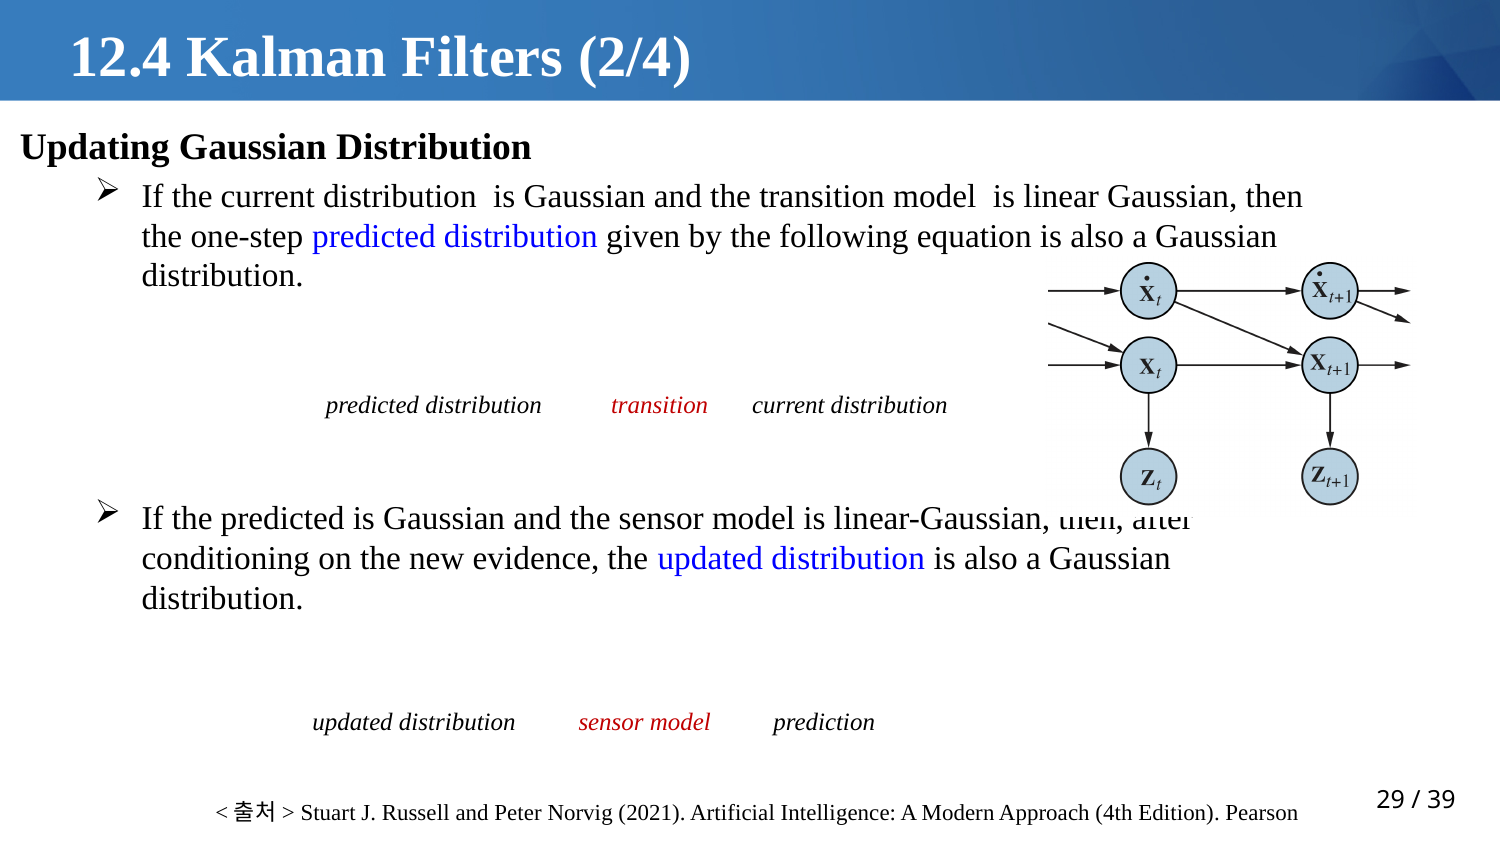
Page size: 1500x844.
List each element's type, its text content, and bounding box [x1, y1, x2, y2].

picture [1045, 256, 1417, 517]
text_box <출처> Stuart J. Russell and Peter Norvig (2021). Artificial Intelligence: A Modern Approach (4th Edition). Pearson [200, 790, 1365, 833]
picture [0, 0, 1500, 103]
title 12.4 Kalman Filters (2/4) [55, 10, 1378, 95]
